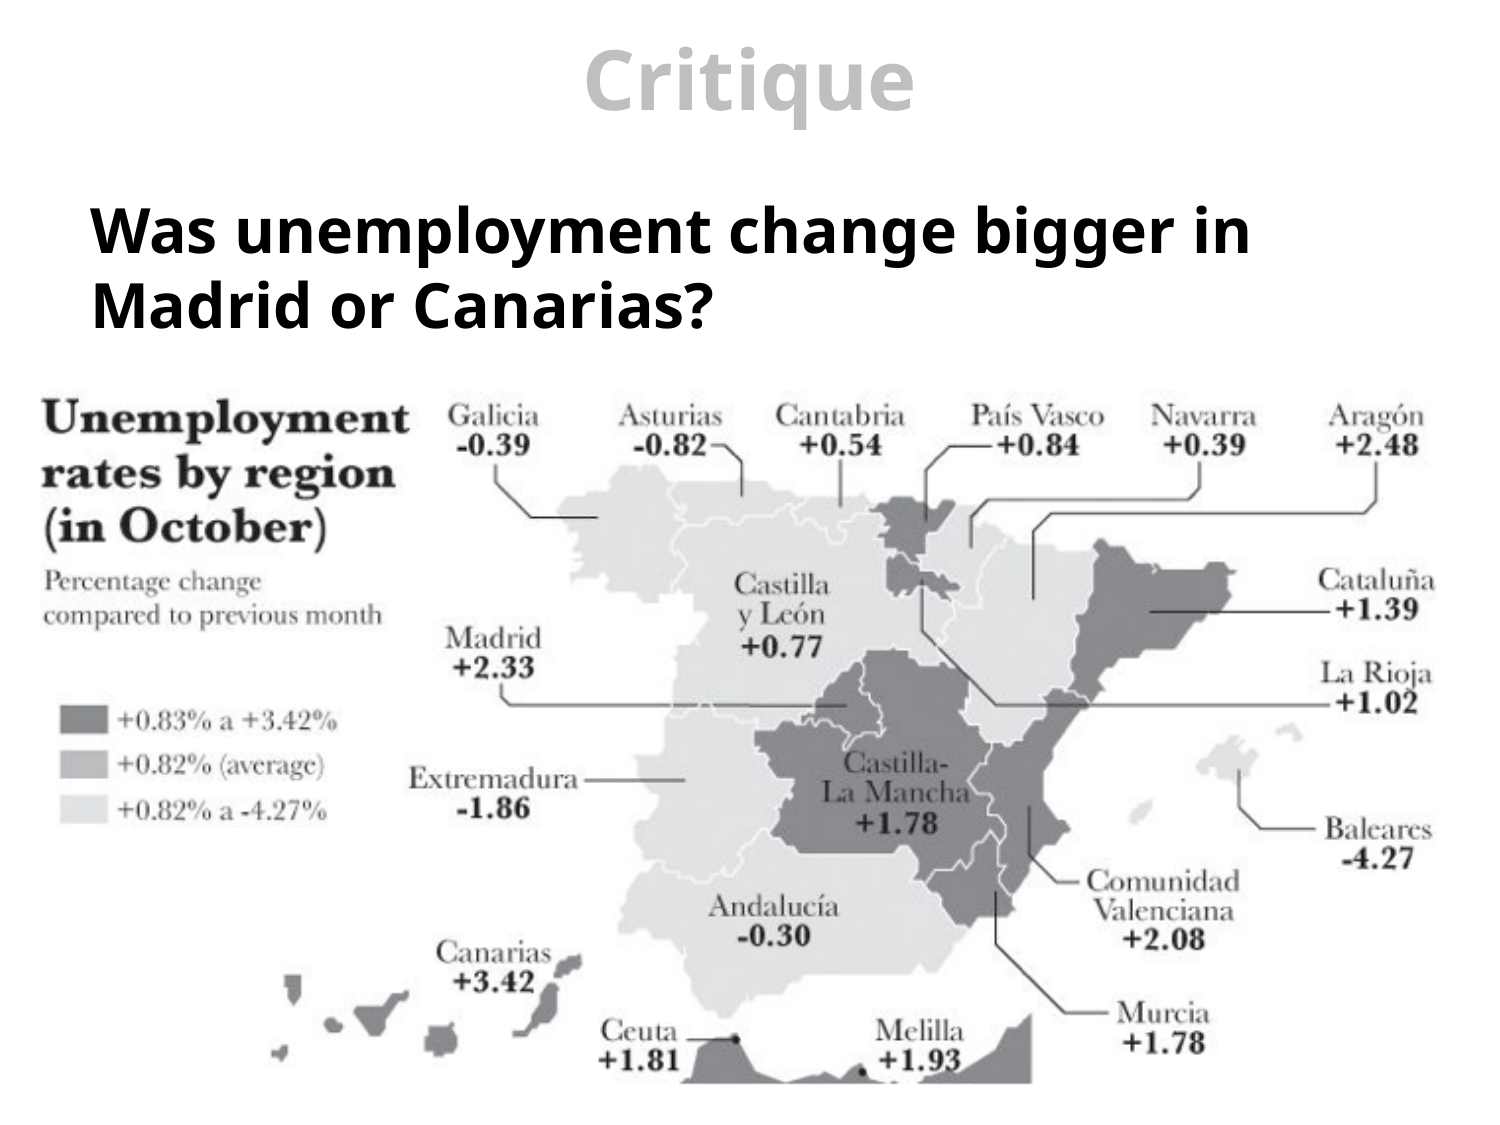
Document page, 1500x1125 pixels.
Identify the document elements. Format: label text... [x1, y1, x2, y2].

picture [12, 387, 1464, 1101]
title Critique [75, 15, 1425, 138]
list Was unemployment change bigger in Madrid or Canarias? [75, 183, 1425, 385]
